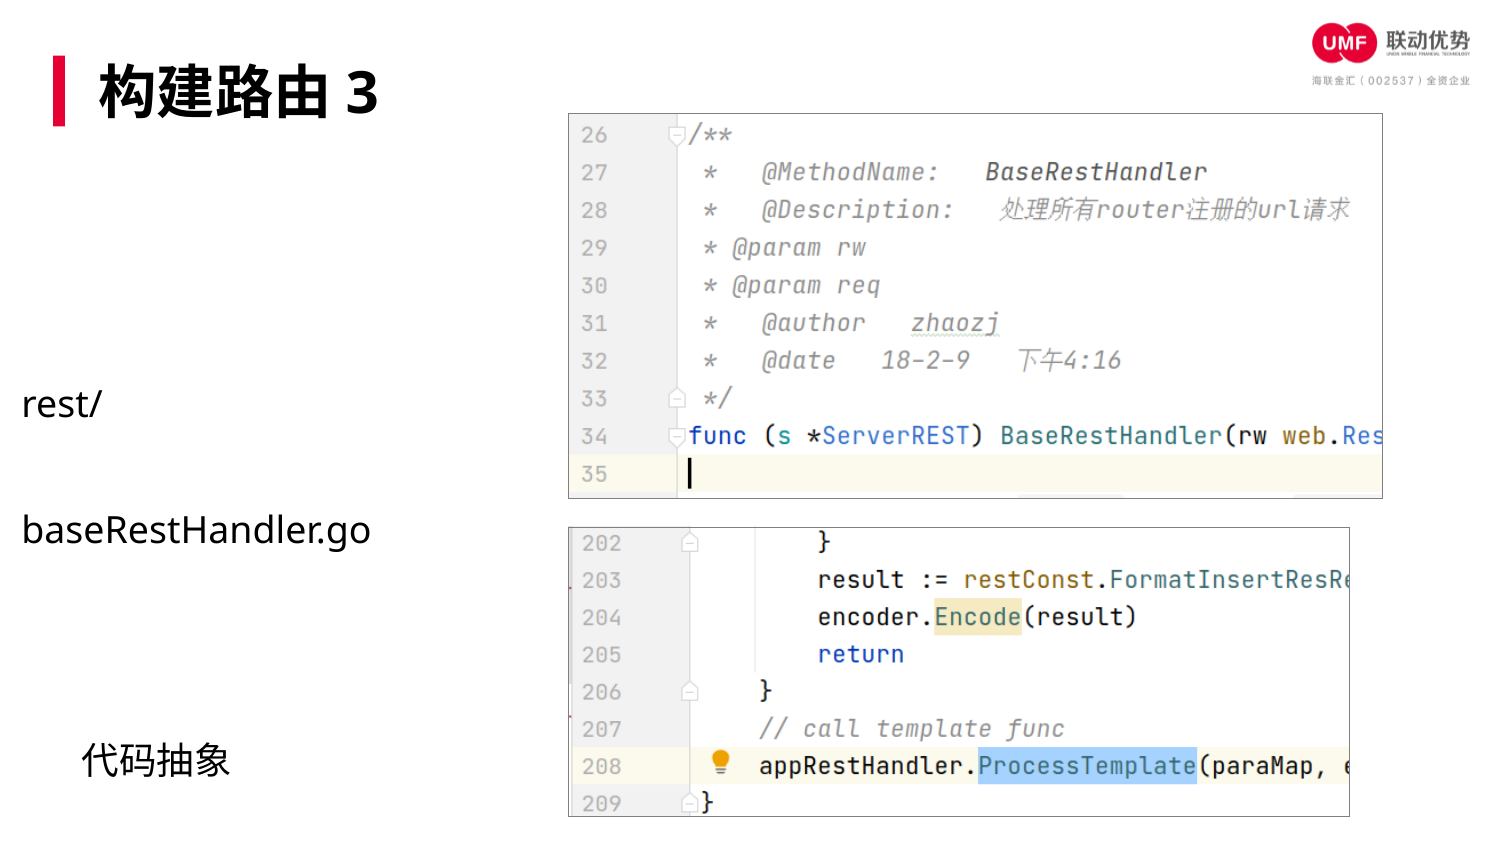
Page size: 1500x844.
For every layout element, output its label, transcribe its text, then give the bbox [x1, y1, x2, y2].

picture [568, 526, 1350, 817]
text_box rest/ baseRestHandler.go [18, 359, 459, 555]
picture [1282, 1, 1500, 107]
text_box 代码抽象 [78, 716, 443, 786]
picture [568, 112, 1383, 499]
text_box 构建路由3 [91, 48, 431, 133]
